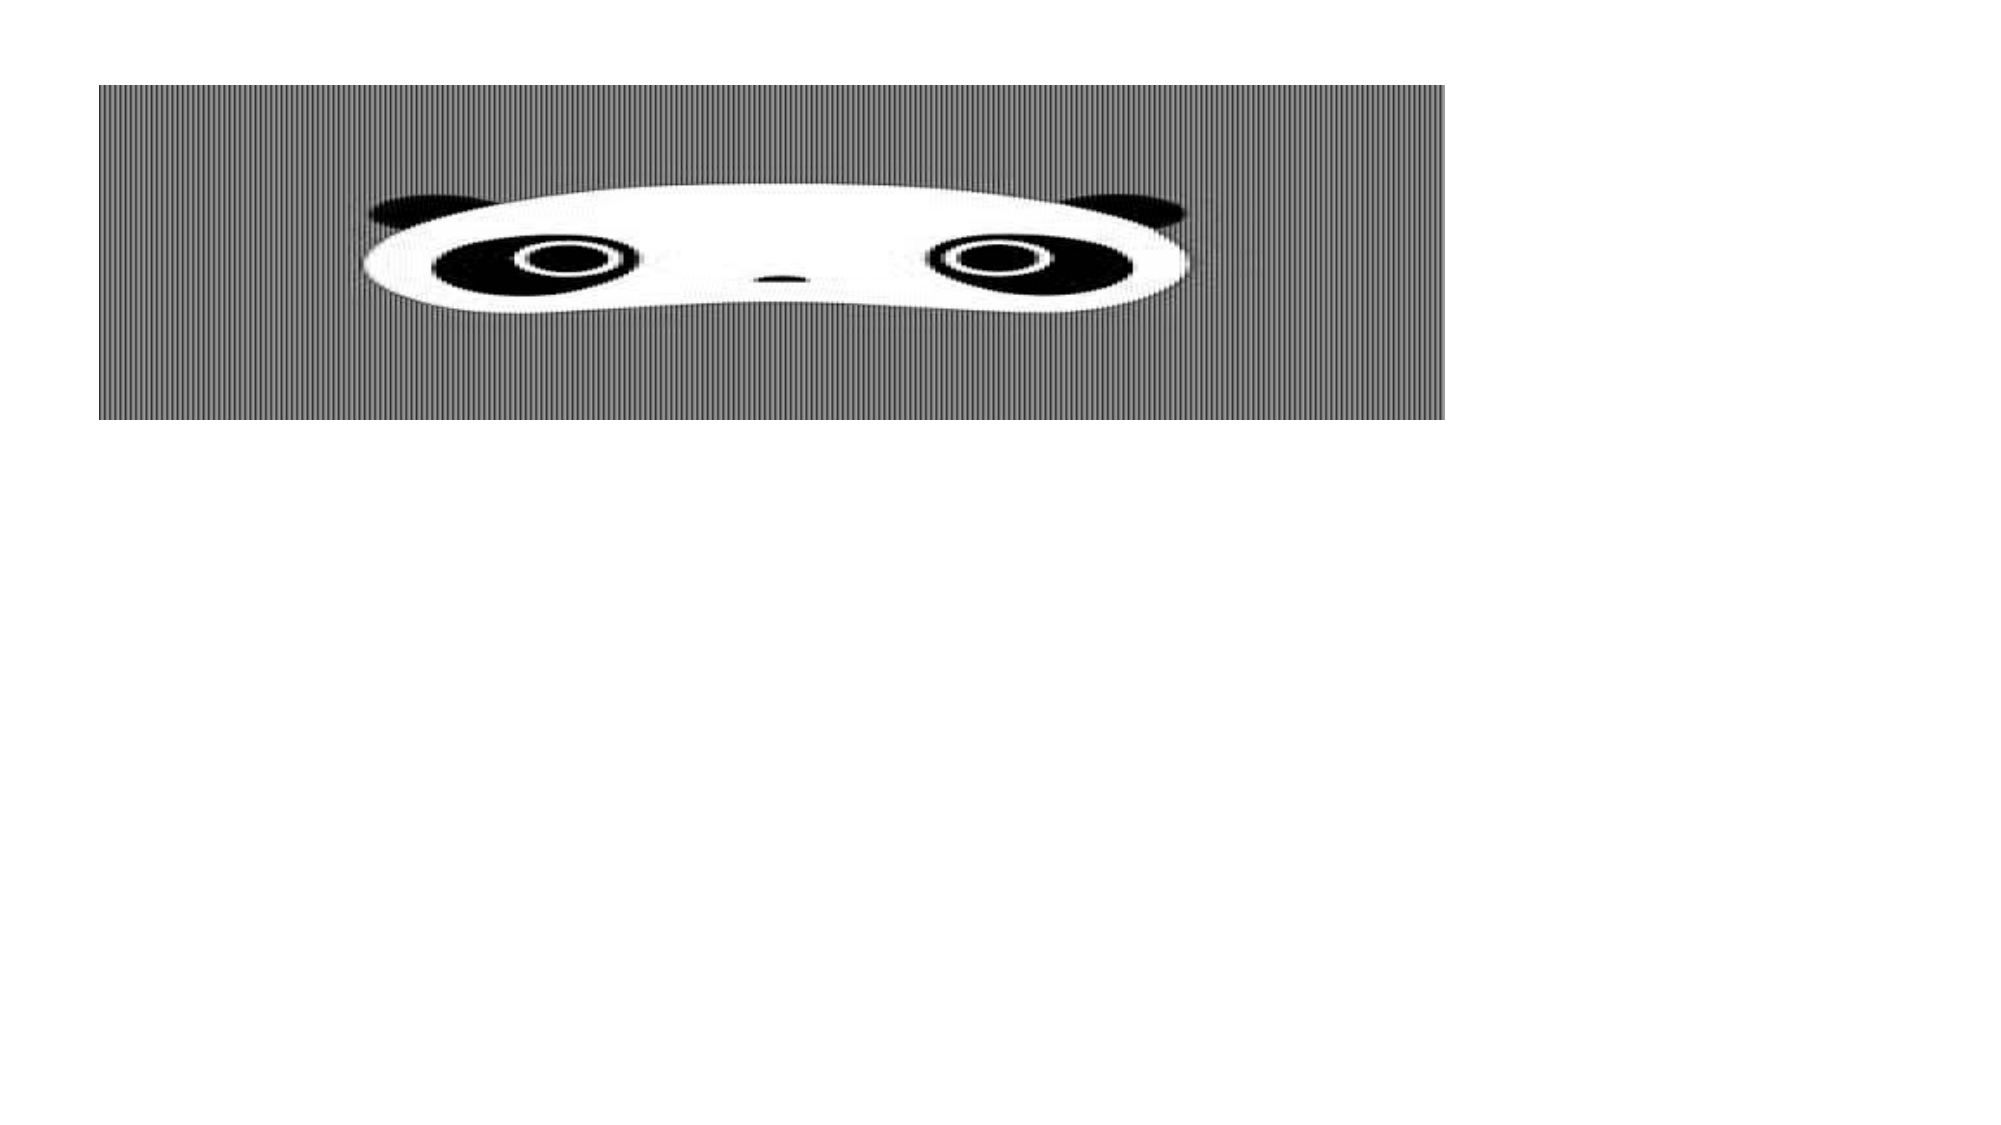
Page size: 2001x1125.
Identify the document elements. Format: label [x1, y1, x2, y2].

picture [99, 85, 1445, 420]
